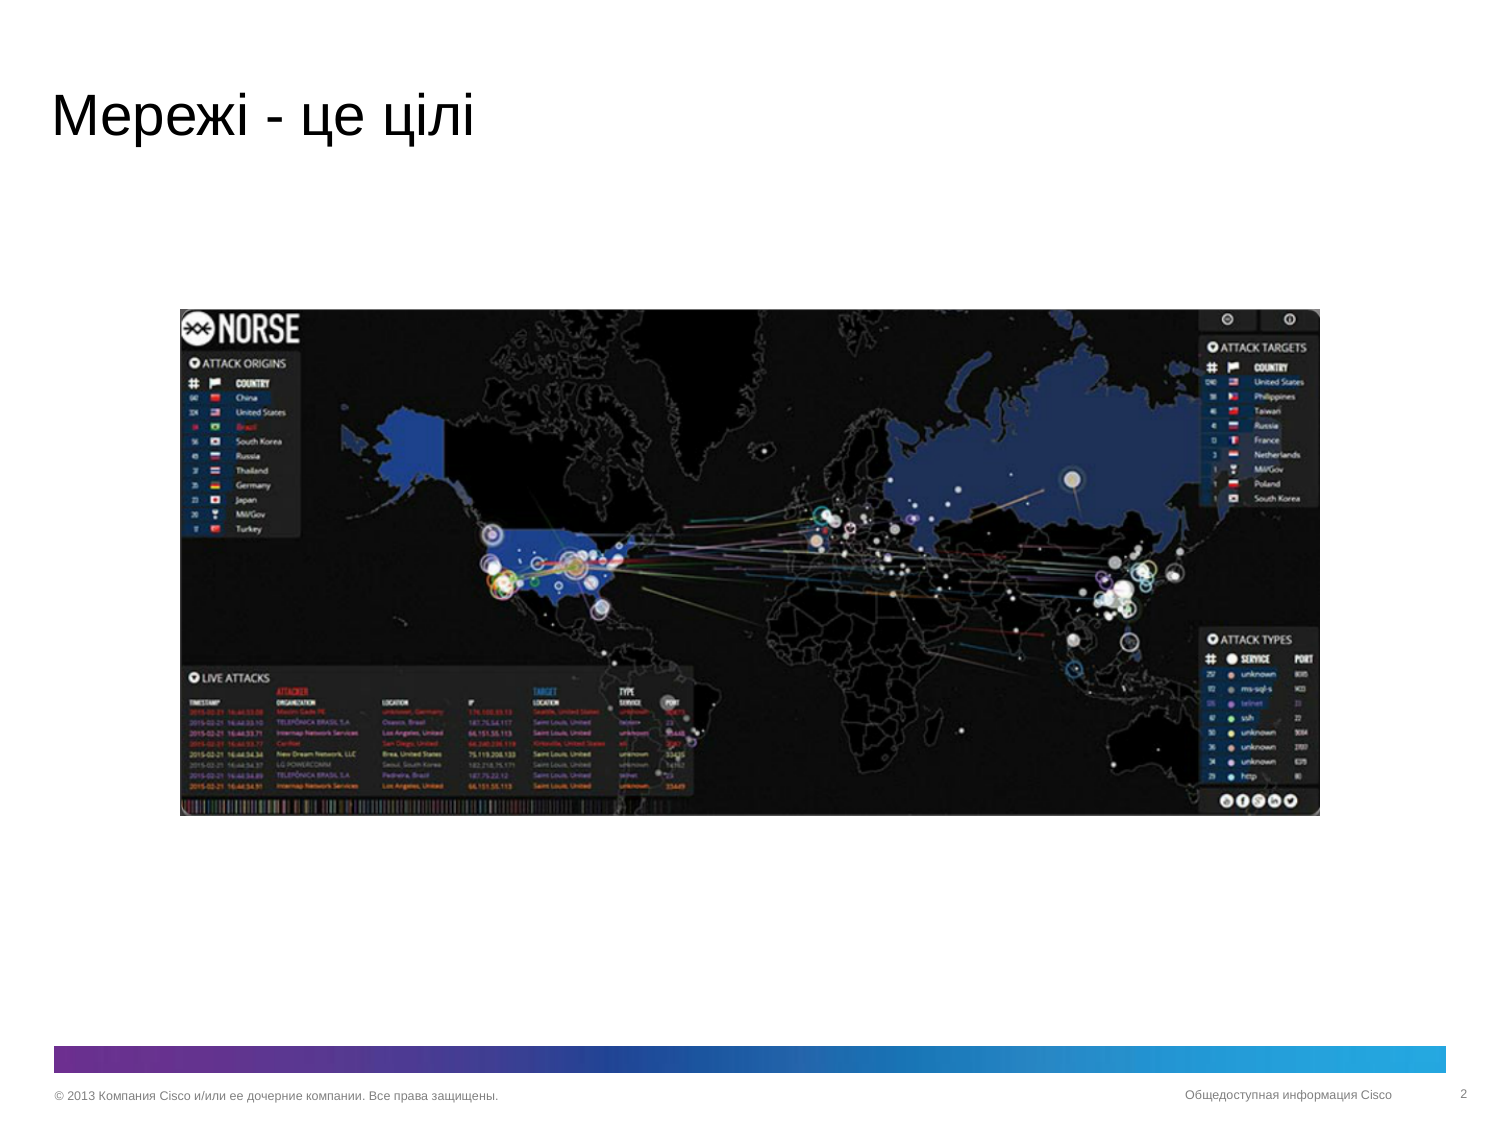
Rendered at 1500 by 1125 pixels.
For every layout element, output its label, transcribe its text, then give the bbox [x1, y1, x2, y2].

picture [179, 309, 1321, 816]
title Мережі - це цілі [37, 17, 1447, 155]
picture [54, 1046, 1446, 1073]
